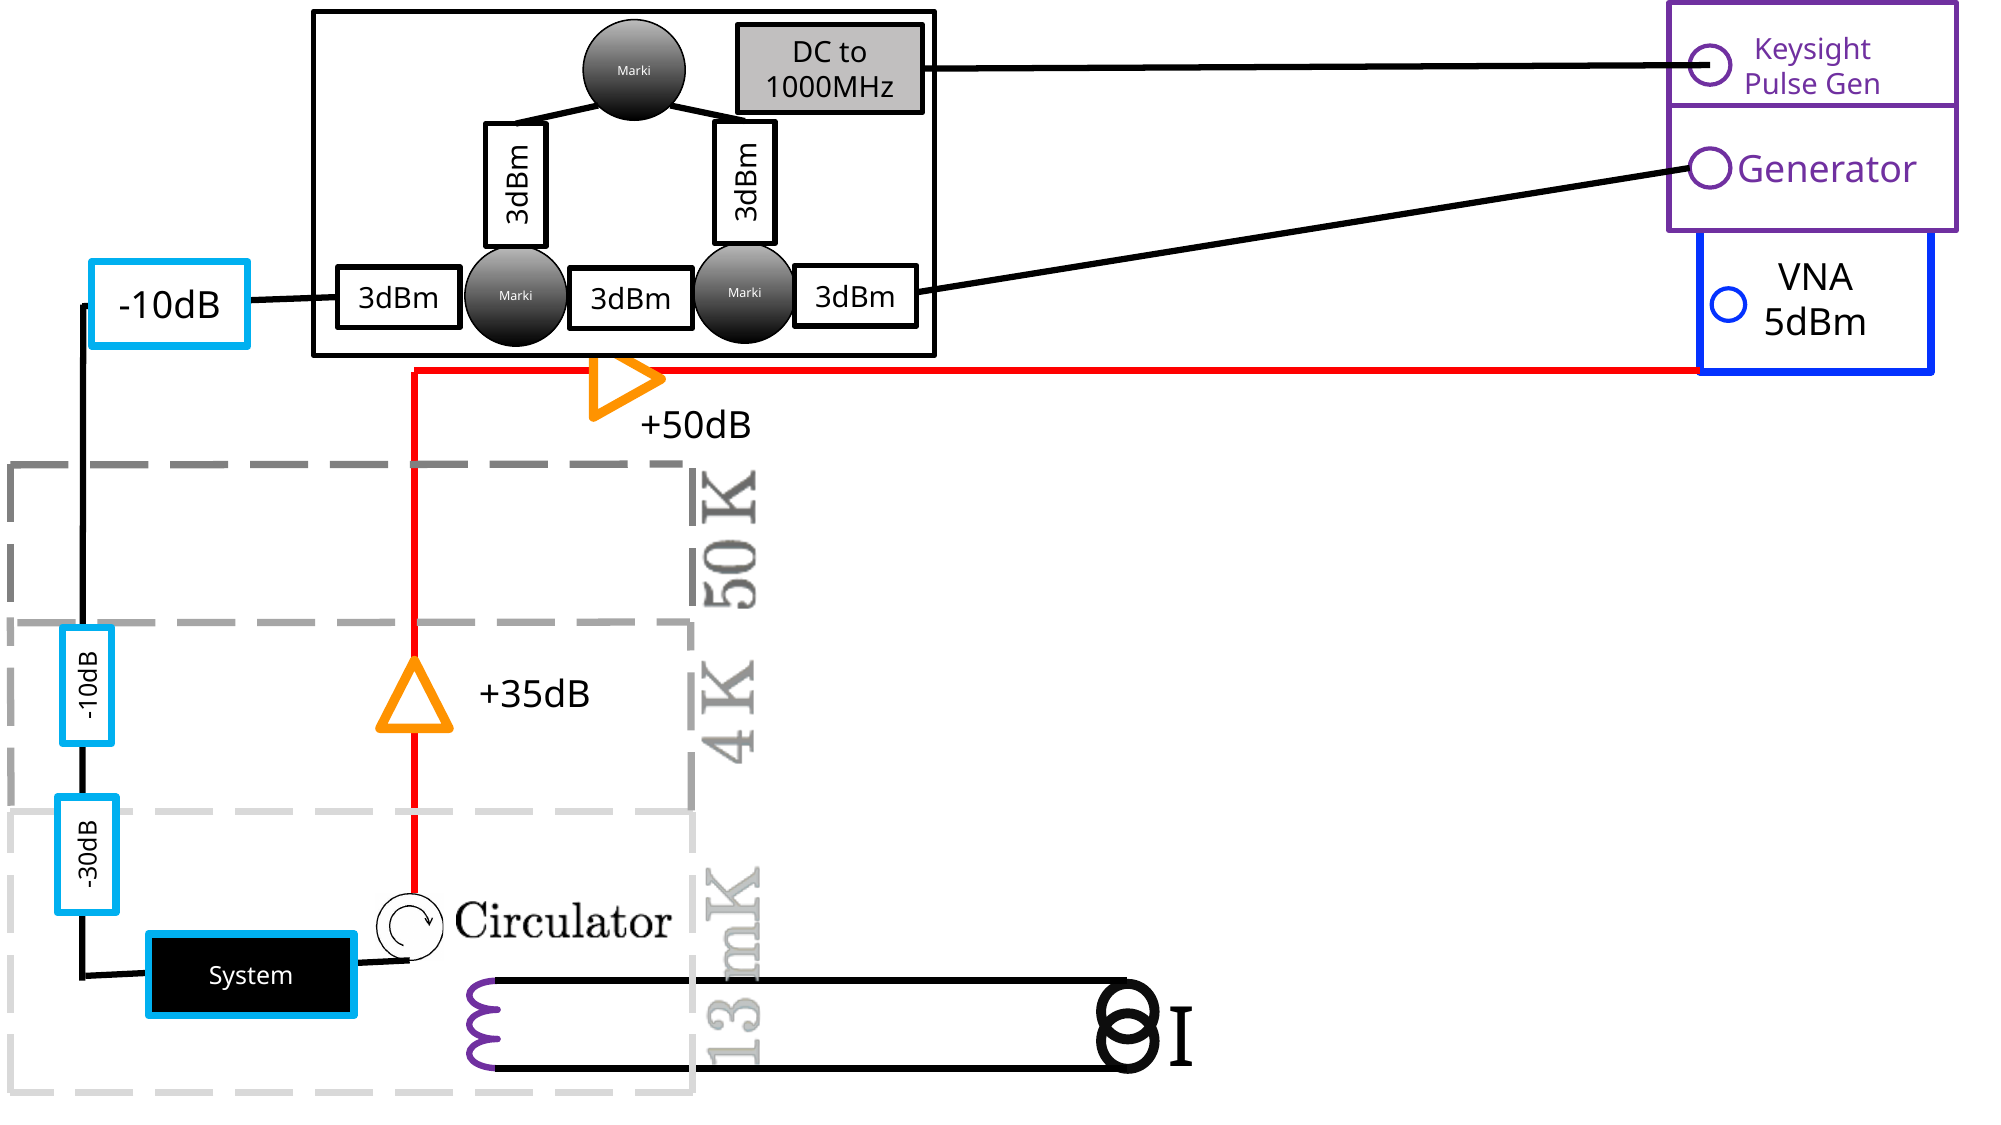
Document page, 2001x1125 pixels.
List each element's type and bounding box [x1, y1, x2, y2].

text_box [453, 995, 542, 1054]
picture [375, 892, 444, 961]
picture [455, 865, 834, 1064]
text_box [85, 932, 410, 1017]
text_box [464, 662, 606, 723]
picture [675, 660, 781, 763]
picture [658, 470, 799, 608]
text_box [10, 2, 1957, 1093]
